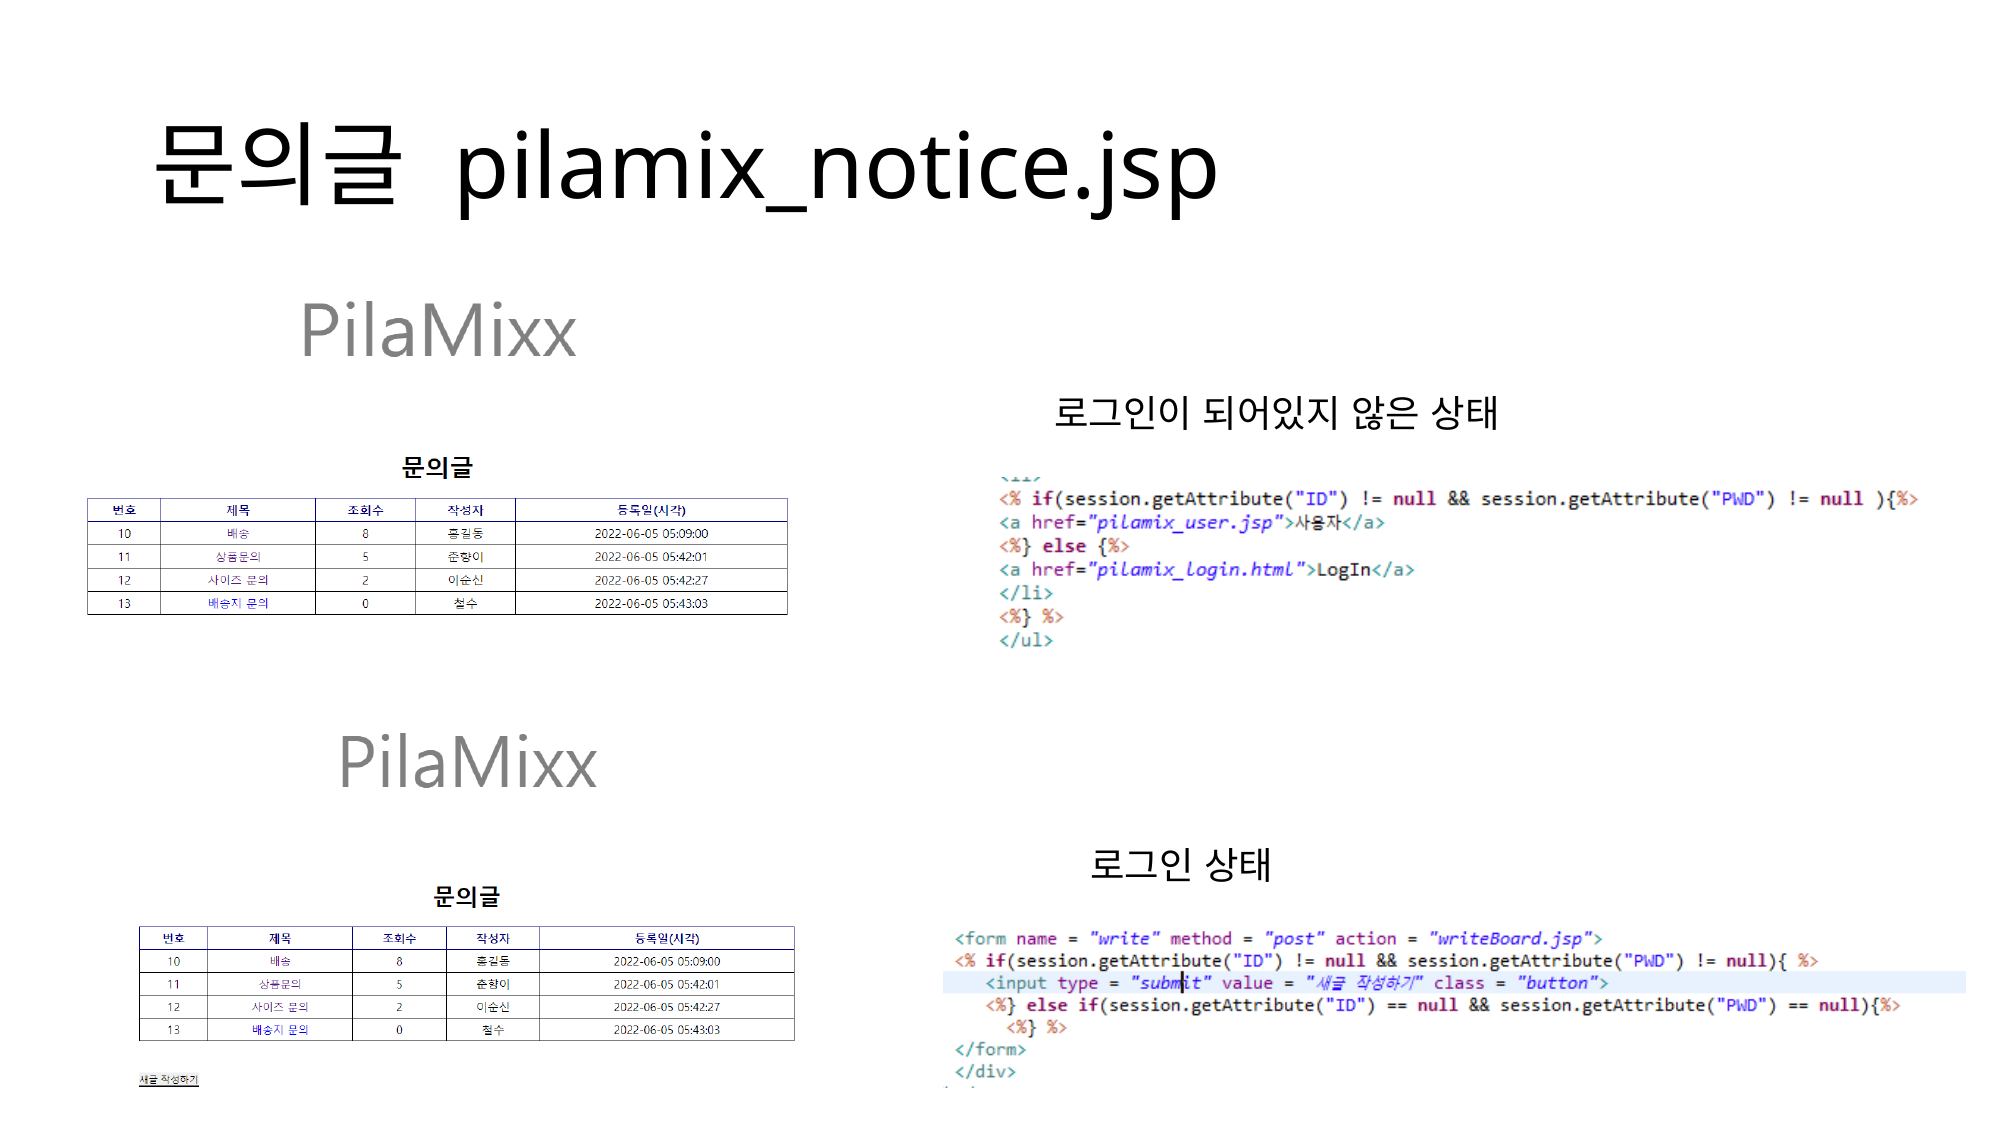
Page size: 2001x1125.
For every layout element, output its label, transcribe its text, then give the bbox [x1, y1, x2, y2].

text_box 로그인이 되어있지 않은 상태 [1039, 382, 1587, 443]
picture [131, 690, 807, 1125]
title 문의글 pilamix_notice.jsp [137, 59, 1863, 278]
text_box 로그인 상태 [1075, 834, 1382, 895]
picture [943, 927, 1966, 1088]
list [65, 277, 807, 707]
picture [999, 477, 1919, 675]
